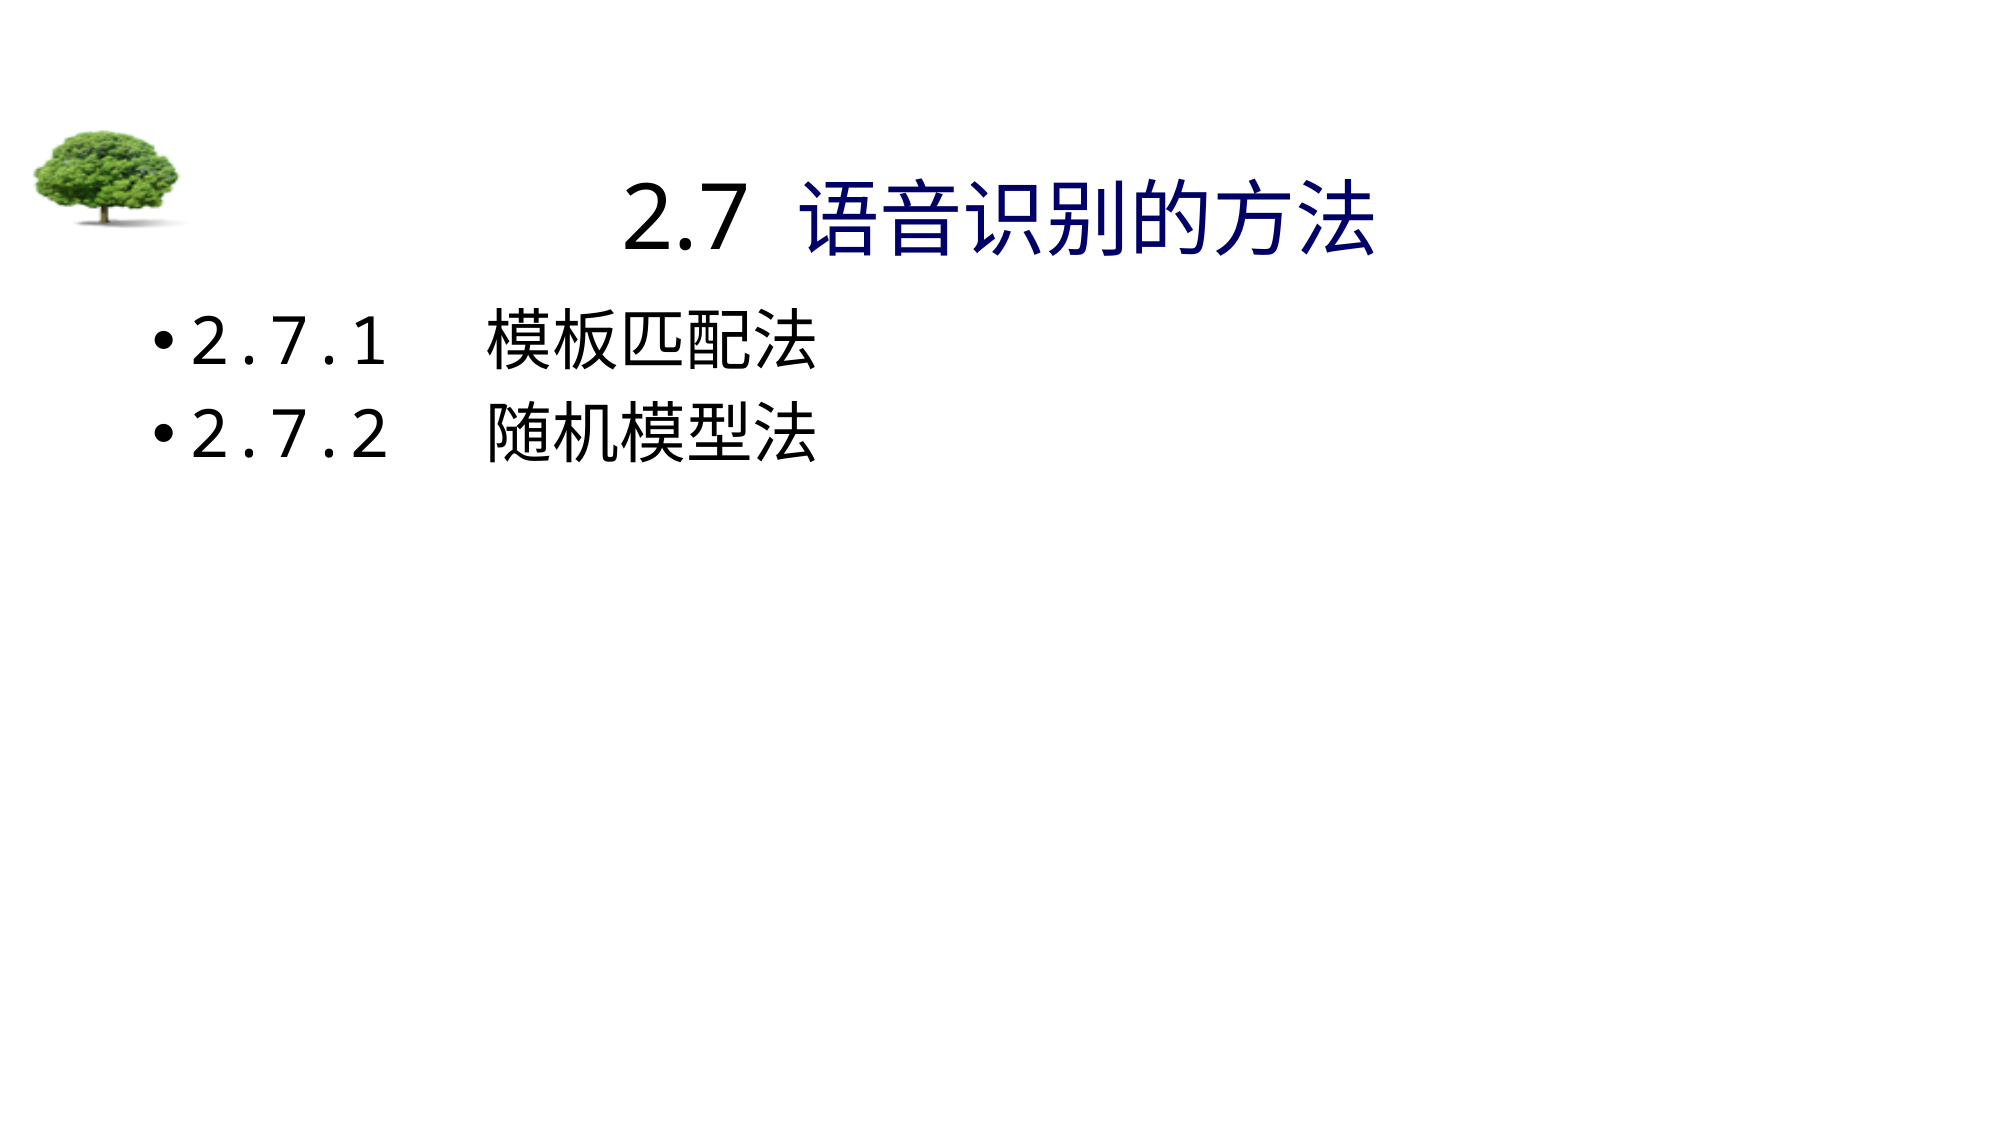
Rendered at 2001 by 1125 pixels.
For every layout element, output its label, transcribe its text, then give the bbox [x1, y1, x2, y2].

list 2.7.1 模板匹配法 2.7.2 随机模型法 [137, 299, 1863, 1014]
title 2.7 语音识别的方法 [137, 59, 1863, 278]
picture [23, 117, 137, 233]
